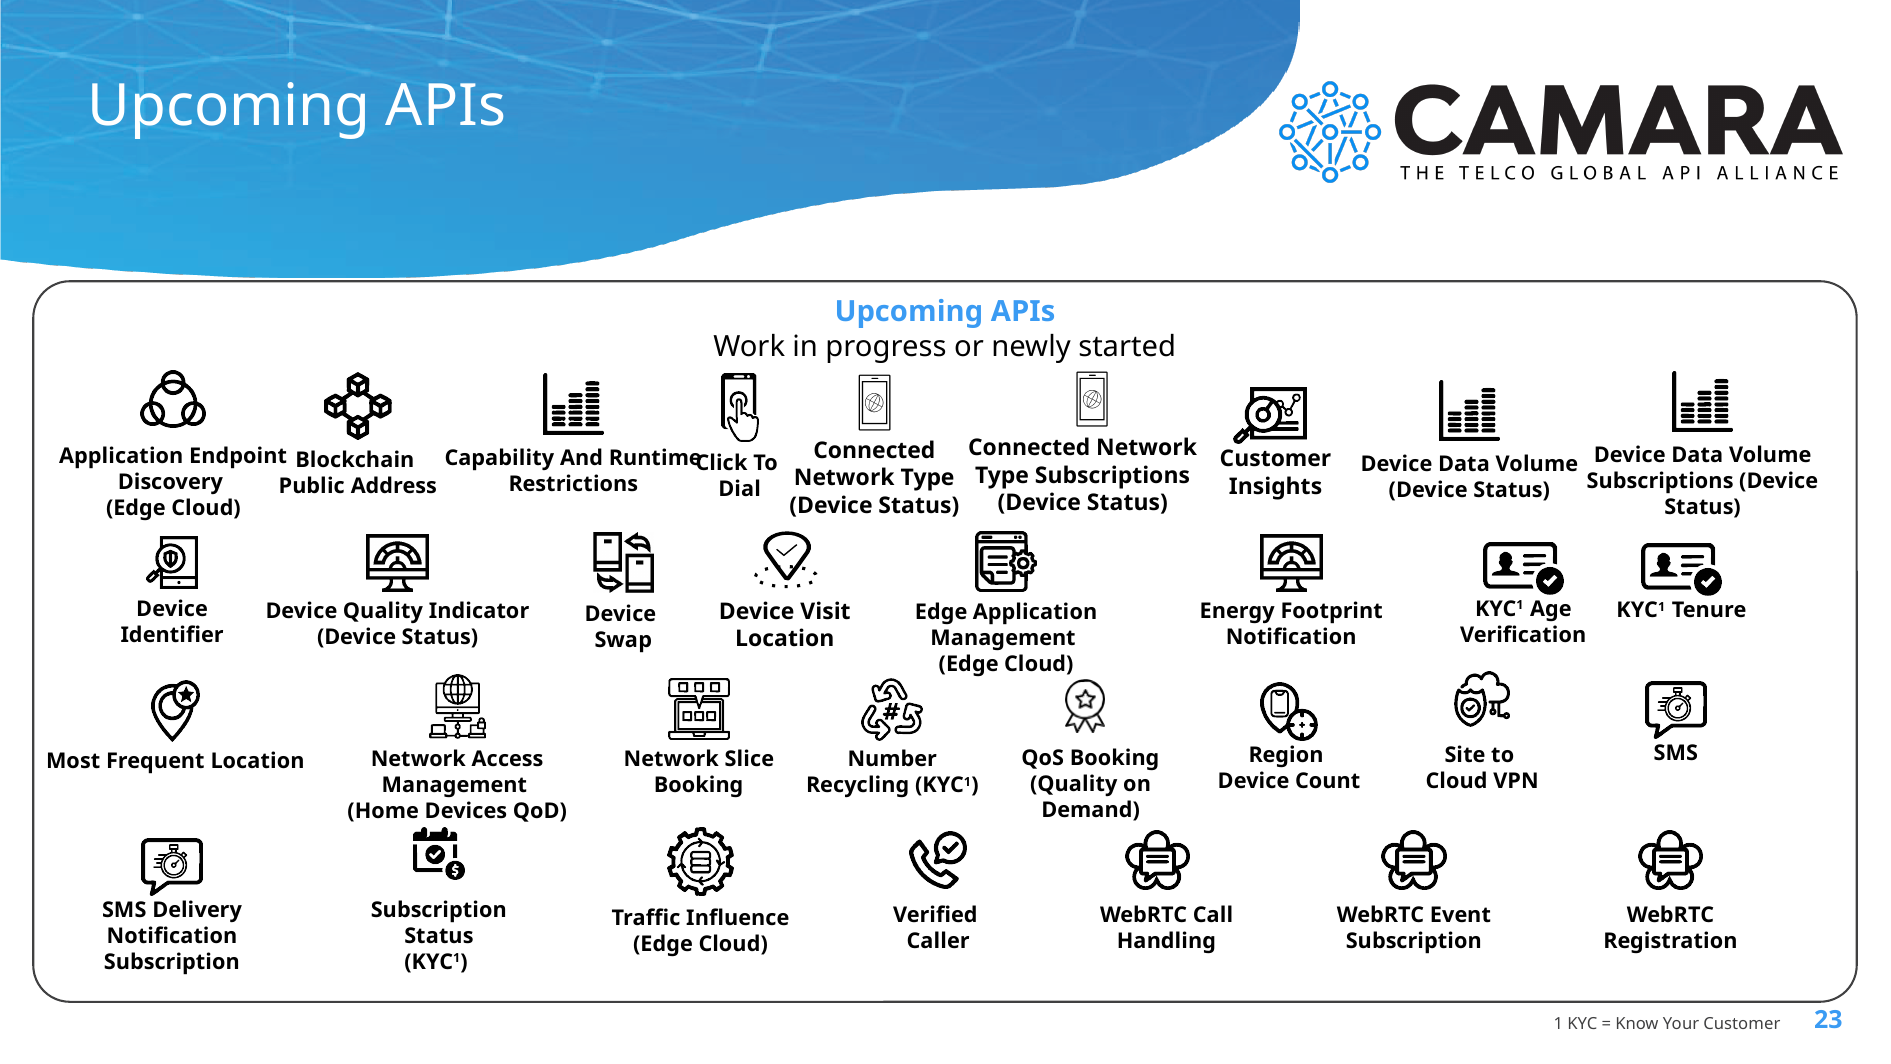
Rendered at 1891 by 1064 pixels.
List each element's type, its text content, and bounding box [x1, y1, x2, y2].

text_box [608, 677, 790, 827]
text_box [1338, 379, 1600, 530]
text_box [1391, 671, 1573, 825]
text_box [1139, 534, 1443, 678]
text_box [552, 532, 695, 677]
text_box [245, 534, 548, 678]
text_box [767, 372, 948, 493]
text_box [51, 369, 296, 521]
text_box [267, 372, 443, 526]
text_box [1447, 541, 1601, 675]
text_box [796, 677, 988, 828]
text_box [1603, 543, 1760, 676]
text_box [705, 373, 811, 529]
text_box Upcoming APIs Work in progress or newly started [33, 281, 1857, 1002]
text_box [609, 827, 792, 987]
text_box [313, 674, 602, 826]
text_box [1323, 830, 1505, 984]
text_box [866, 830, 1010, 984]
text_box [442, 373, 705, 524]
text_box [1580, 680, 1772, 822]
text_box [1579, 830, 1762, 984]
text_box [952, 369, 1213, 491]
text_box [1184, 387, 1367, 502]
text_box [875, 530, 1137, 679]
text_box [1193, 687, 1385, 823]
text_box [1085, 830, 1249, 984]
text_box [343, 826, 535, 979]
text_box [994, 679, 1187, 826]
picture [0, 0, 1300, 278]
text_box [101, 536, 241, 676]
text_box 1 KYC = Know Your Customer [1094, 1012, 1781, 1055]
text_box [697, 532, 873, 654]
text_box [1571, 370, 1834, 521]
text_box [76, 838, 268, 979]
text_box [44, 679, 307, 830]
title Upcoming APIs [72, 67, 1869, 197]
